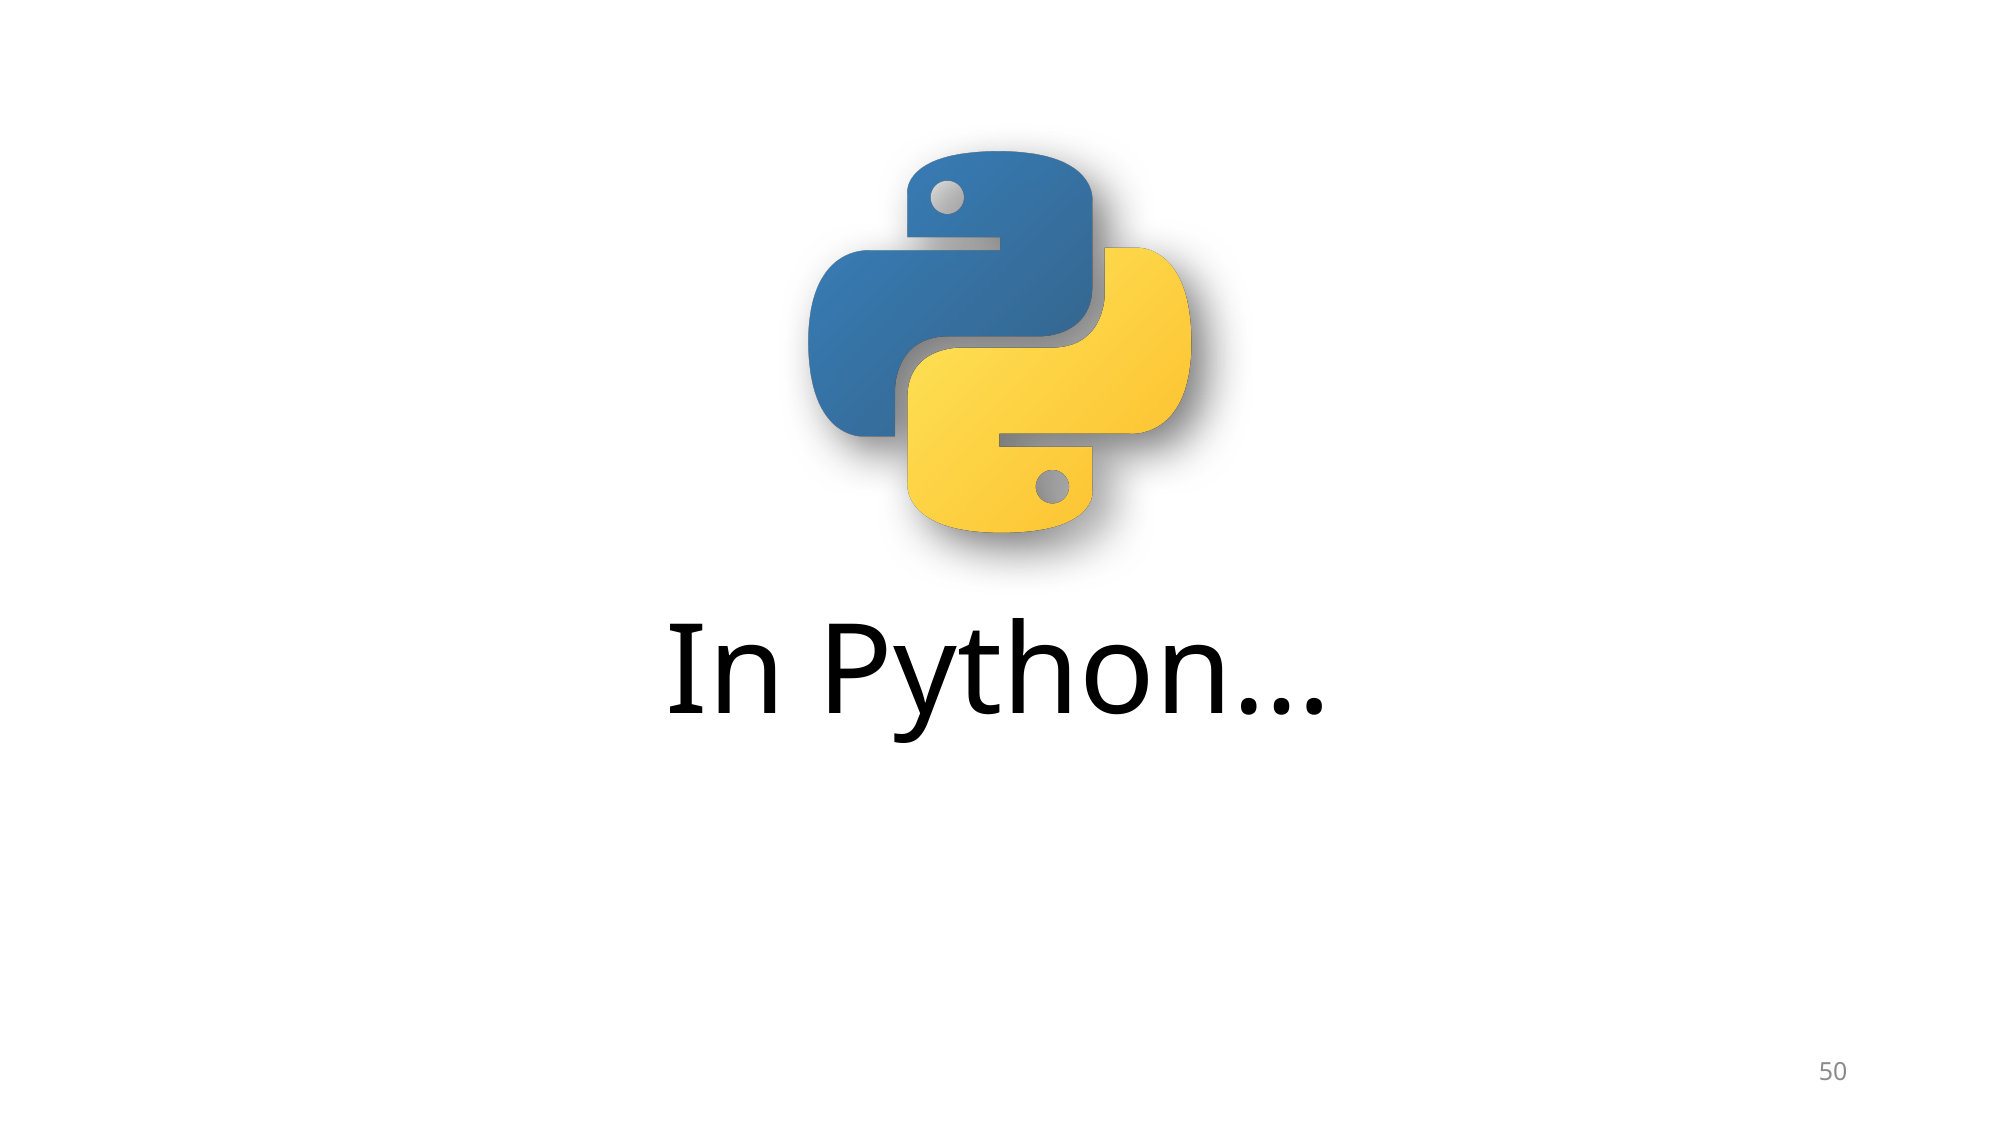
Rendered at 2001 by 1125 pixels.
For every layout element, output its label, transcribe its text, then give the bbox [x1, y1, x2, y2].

title In Python… [136, 562, 1862, 749]
slide_number 50 [1412, 1042, 1863, 1103]
picture [808, 151, 1192, 534]
